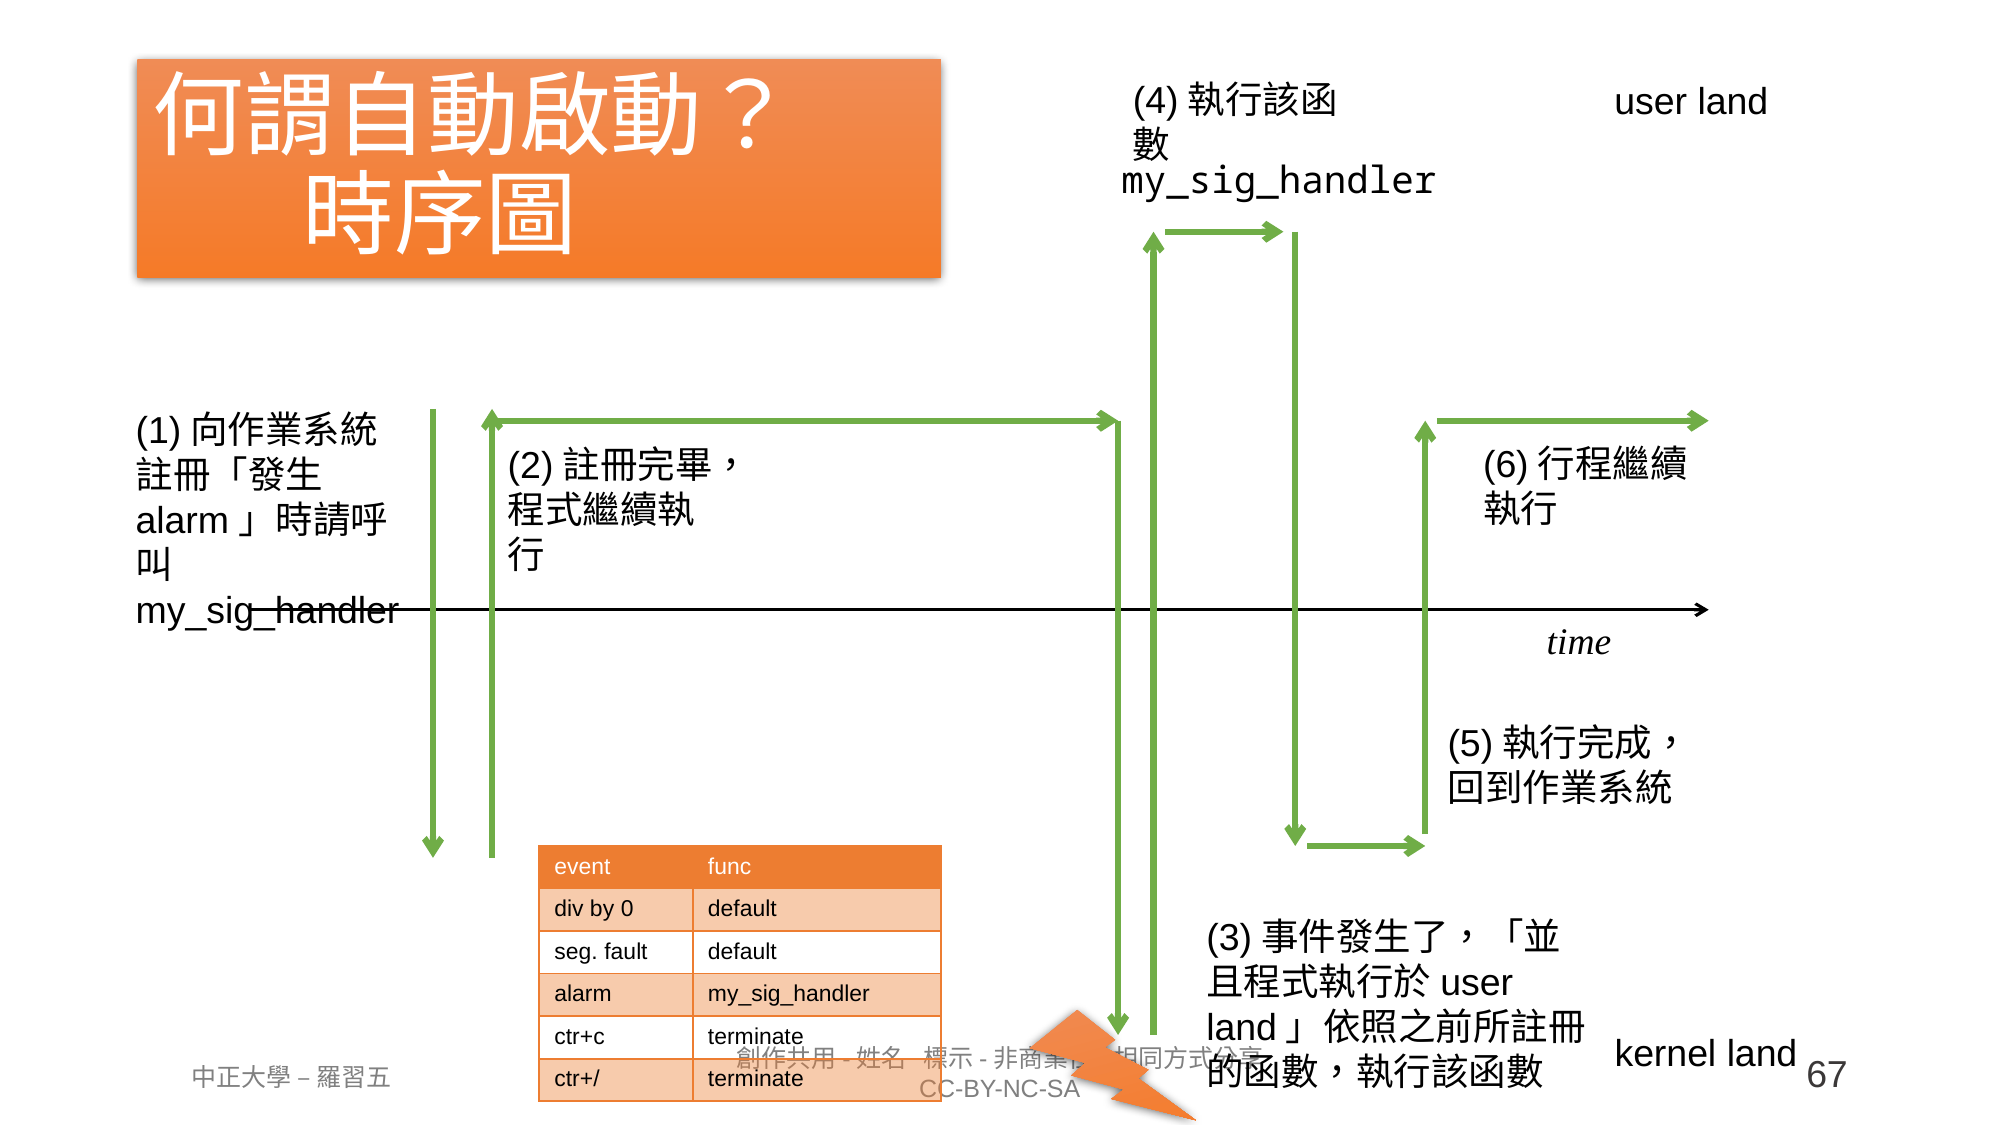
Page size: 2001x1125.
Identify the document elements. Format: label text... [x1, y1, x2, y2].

text_box my_sig_handler [1106, 148, 1451, 209]
text_box [1029, 1010, 1196, 1121]
table_cell terminate [694, 1017, 940, 1058]
text_box (3)事件發生了，「並且程式執行於user land」依照之前所註冊的函數，執行該函數 [1191, 905, 1603, 1101]
text_box user land [1599, 69, 1784, 130]
table_cell my_sig_handler [694, 974, 940, 1015]
table_cell terminate [694, 1060, 940, 1100]
text_box (4)執行該函數 [1118, 69, 1387, 174]
text_box kernel land [1603, 1021, 1813, 1082]
text_box (5)執行完成，回到作業系統 [1432, 711, 1701, 817]
table_header event [540, 847, 692, 888]
table_cell ctr+c [540, 1017, 692, 1058]
table_header func [694, 847, 940, 888]
text_box (1)向作業系統註冊「發生alarm」時請呼叫my_sig_handler [120, 398, 424, 639]
title 何謂自動啟動？ 時序圖 [137, 59, 941, 278]
table_cell div by 0 [540, 889, 692, 930]
text_box (6)行程繼續執行 [1468, 432, 1737, 538]
table_cell default [694, 932, 940, 973]
text_box (2)註冊完畢，程式繼續執行 [493, 433, 728, 583]
text_box time [1531, 610, 1627, 670]
table_cell default [694, 889, 940, 930]
table_cell ctr+/ [540, 1060, 692, 1100]
table_cell alarm [540, 974, 692, 1015]
table_cell seg. fault [540, 932, 692, 973]
